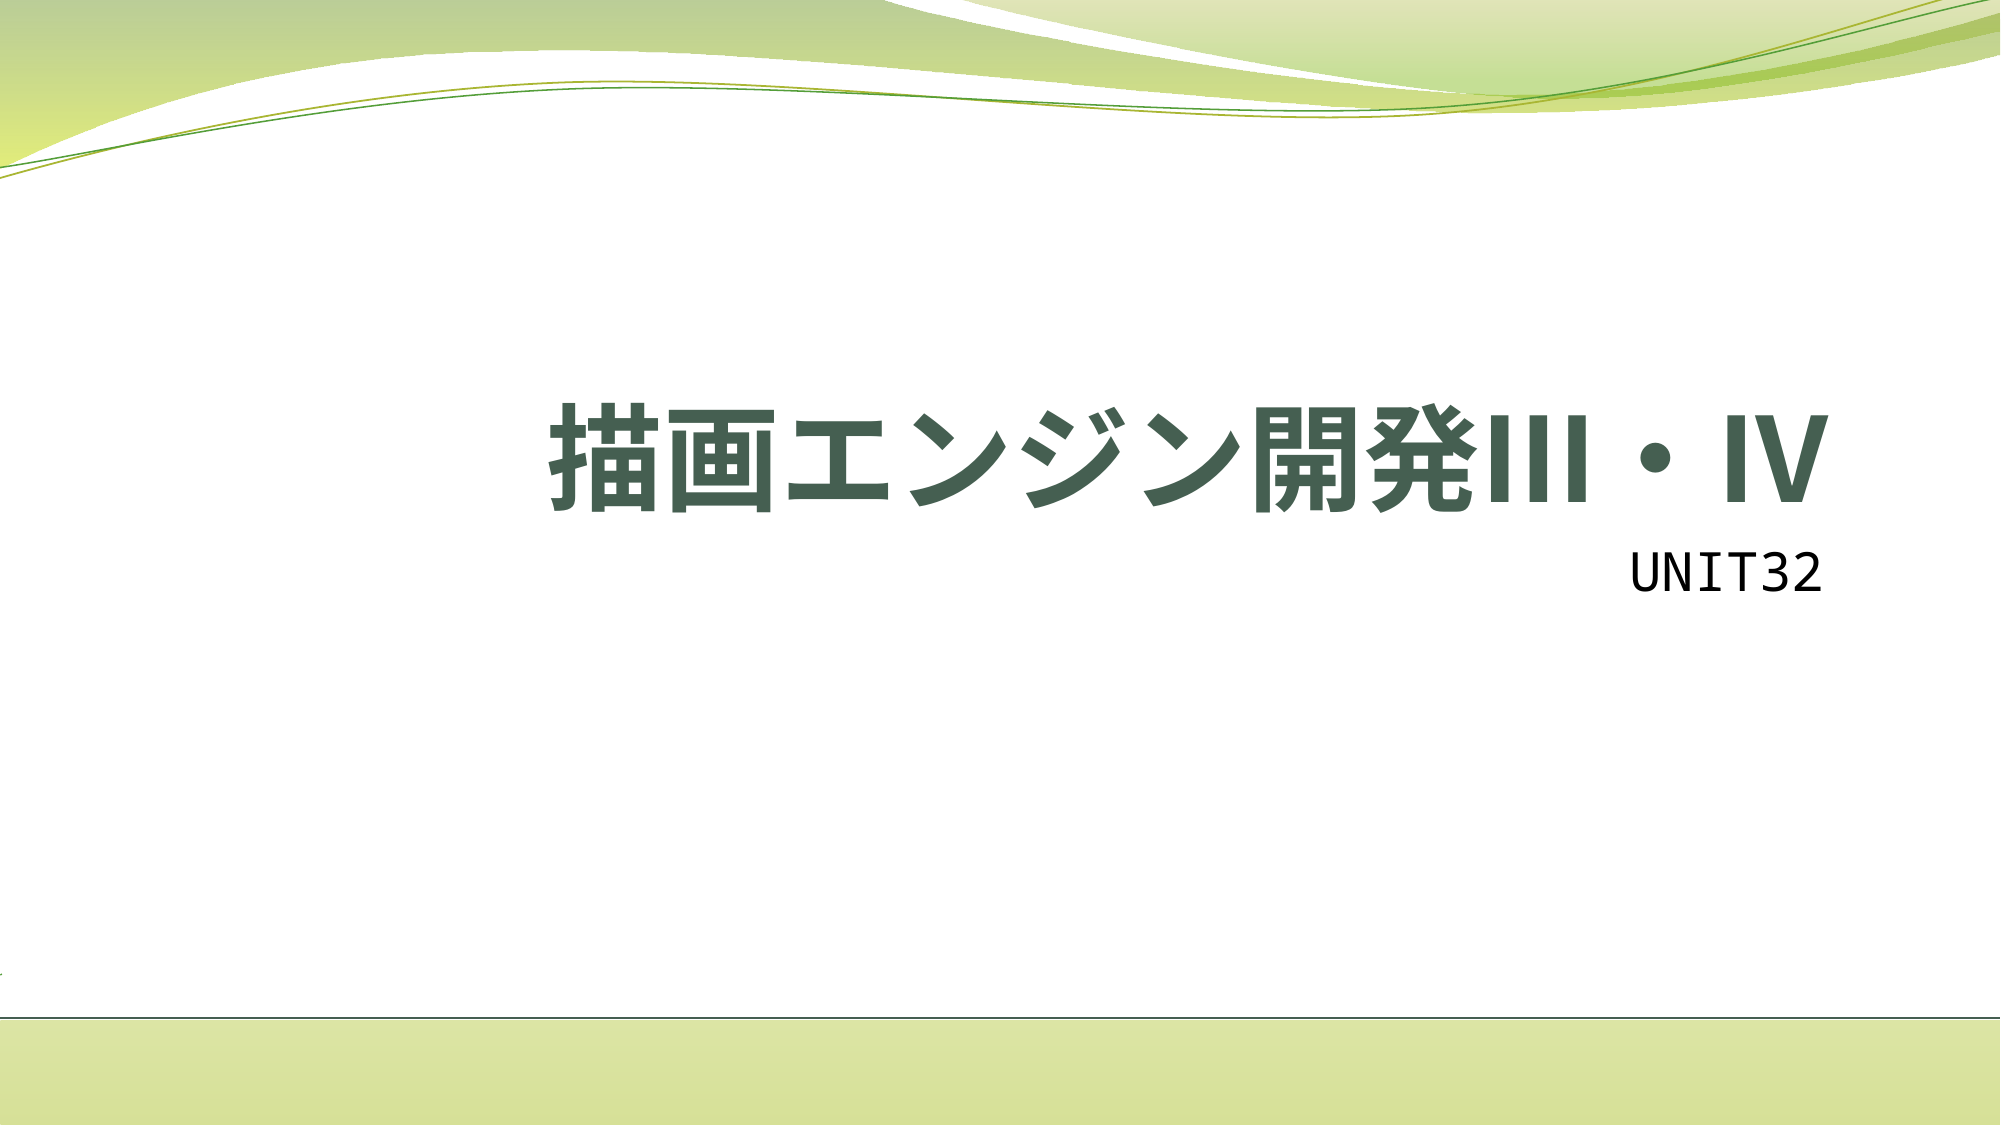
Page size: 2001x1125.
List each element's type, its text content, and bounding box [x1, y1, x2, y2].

title 描画エンジン開発Ⅲ・Ⅳ [116, 224, 1834, 525]
subtitle UNIT32 [116, 529, 1835, 818]
